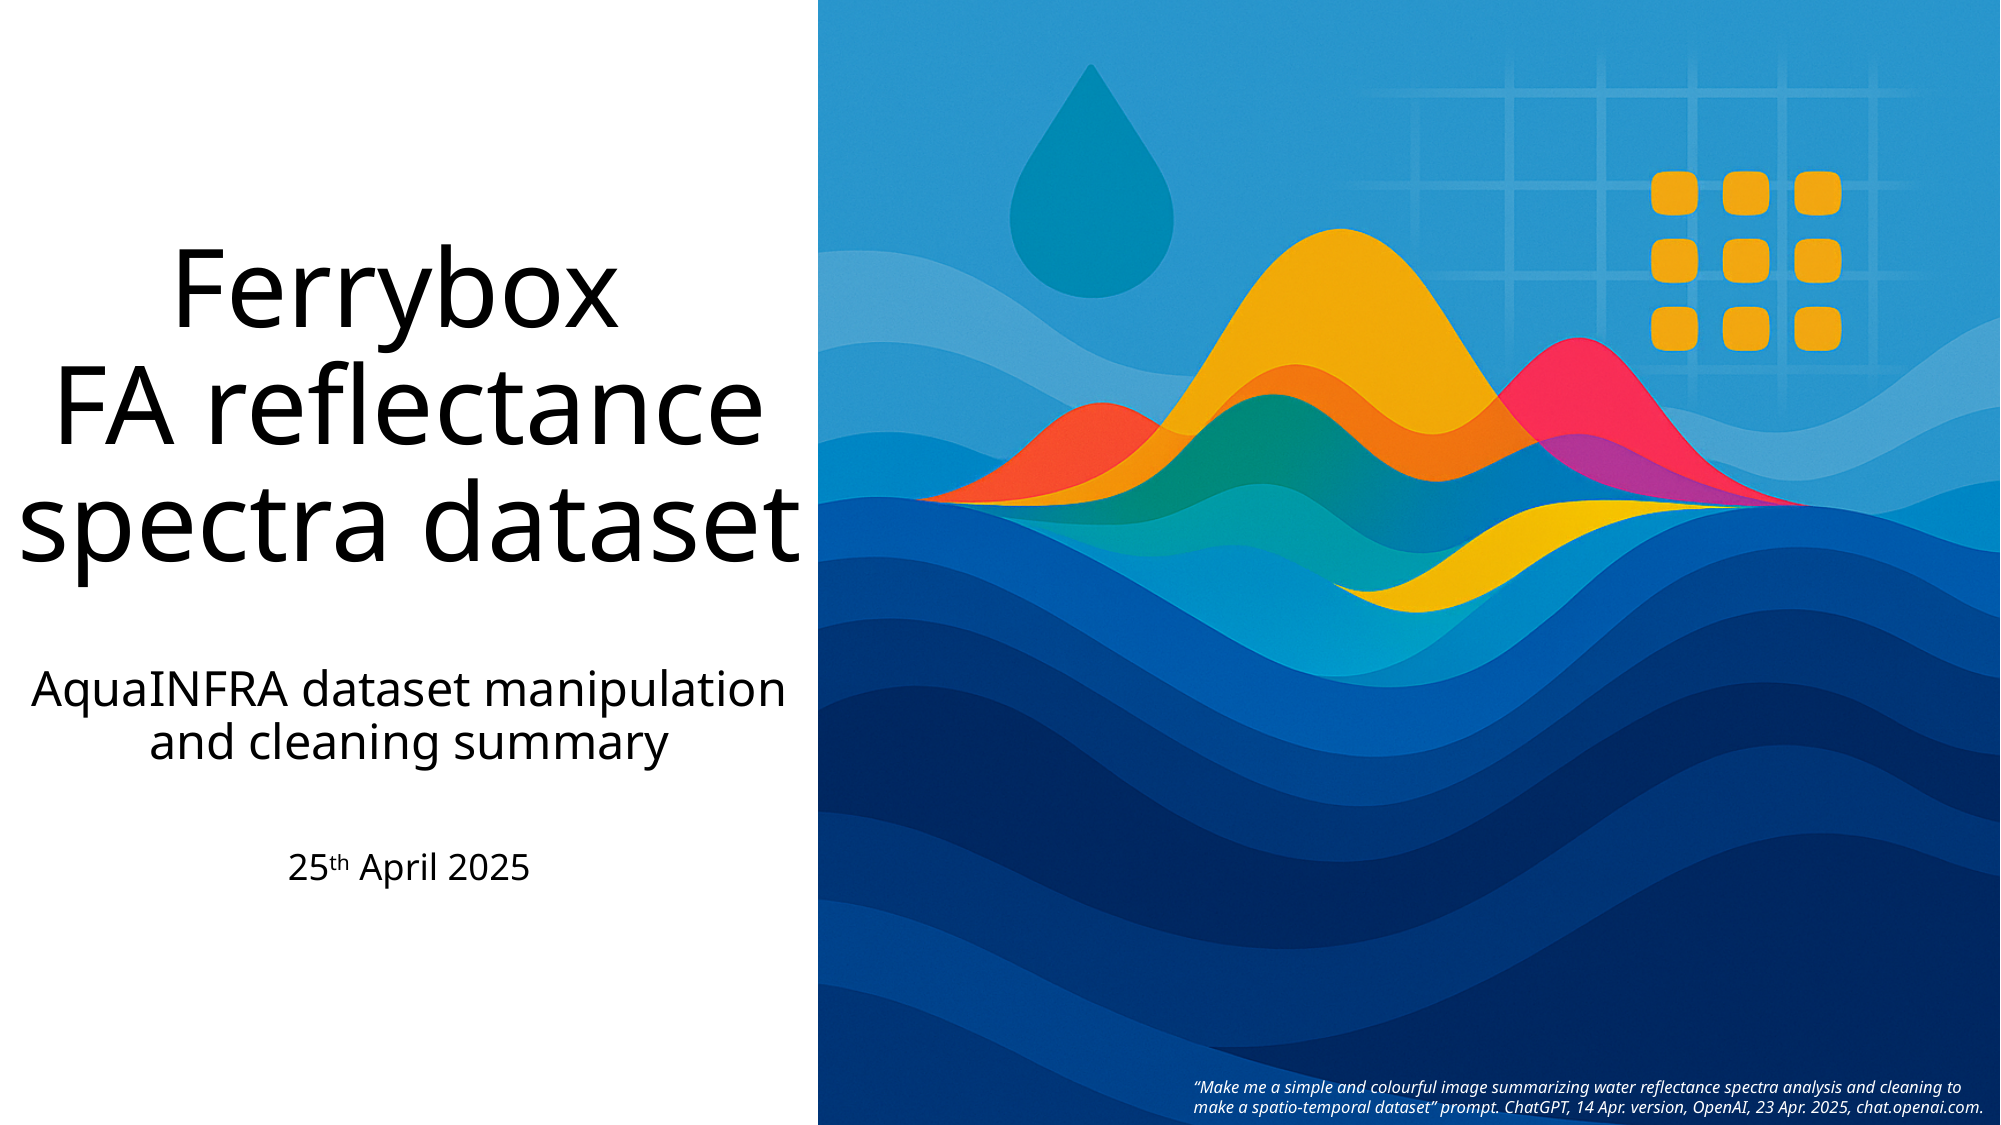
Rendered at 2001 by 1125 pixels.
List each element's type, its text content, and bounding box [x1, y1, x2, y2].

title Ferrybox FA reflectance spectra dataset [0, 201, 818, 593]
picture [818, 0, 2000, 1125]
subtitle AquaINFRA dataset manipulation and cleaning summary 25th April 2025 [0, 657, 818, 897]
